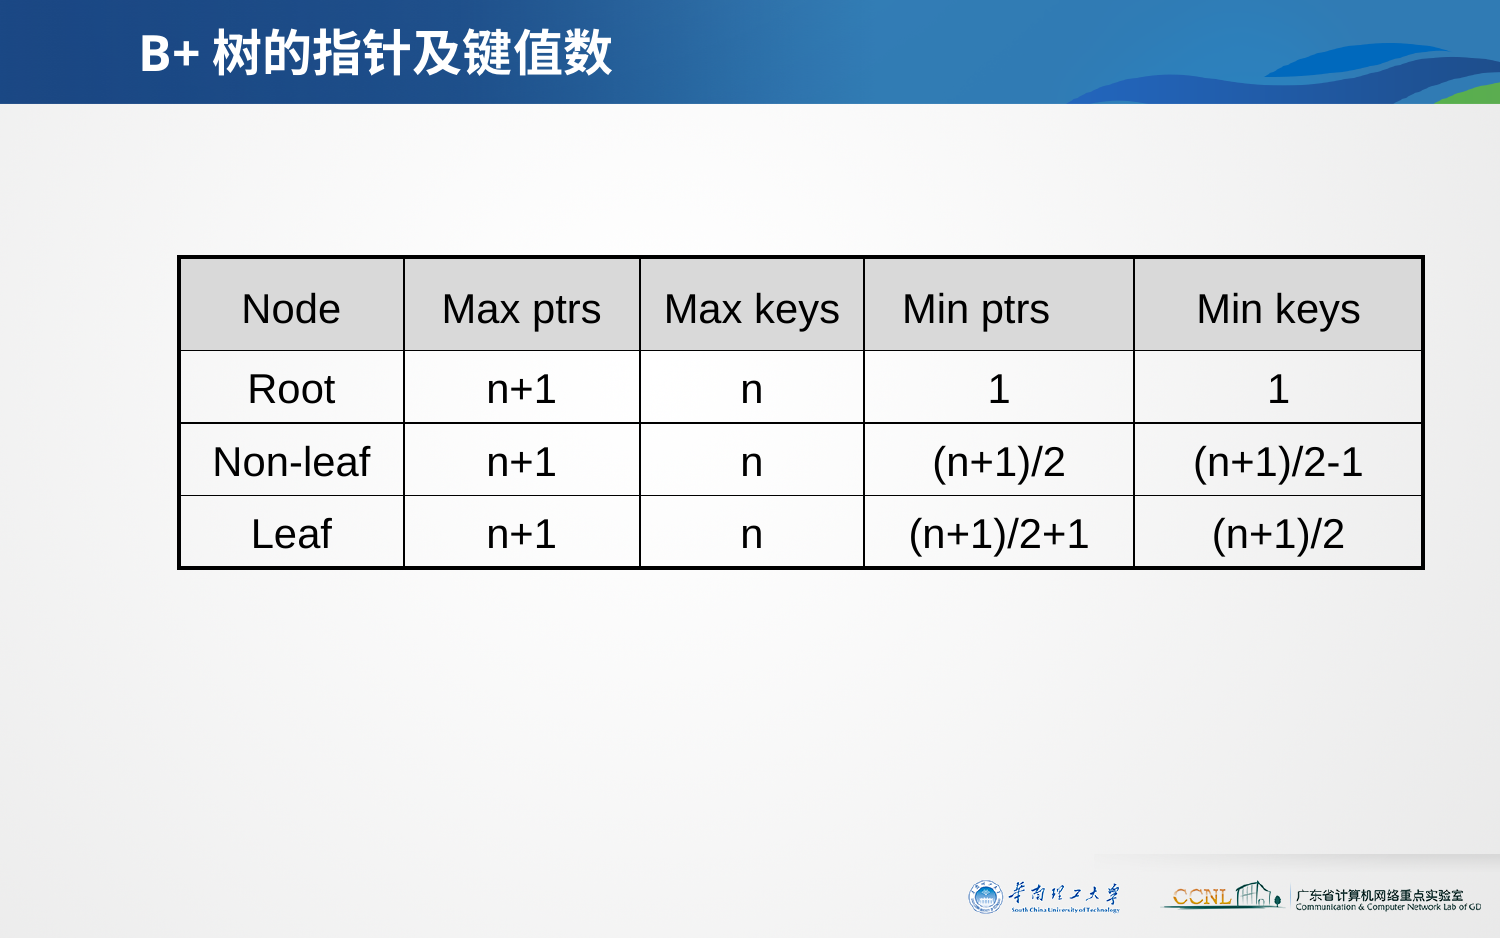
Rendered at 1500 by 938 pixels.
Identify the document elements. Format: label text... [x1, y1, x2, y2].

table_cell (n+1)/2-1 [1135, 424, 1421, 495]
table_cell (n+1)/2+1 [865, 496, 1133, 566]
table_cell n+1 [405, 424, 639, 495]
table_cell n [641, 351, 863, 422]
table_header Min ptrs [865, 259, 1133, 350]
picture [0, 0, 1500, 938]
table_cell 1 [1135, 351, 1421, 422]
table_cell (n+1)/2 [865, 424, 1133, 495]
table_header Max keys [641, 259, 863, 350]
table_cell Non-leaf [181, 424, 403, 495]
table_cell 1 [865, 351, 1133, 422]
table_cell n+1 [405, 351, 639, 422]
table_cell (n+1)/2 [1135, 496, 1421, 566]
table_header Min keys [1135, 259, 1421, 350]
table_cell n+1 [405, 496, 639, 566]
table_cell Root [181, 351, 403, 422]
title B+树的指针及键值数 [123, 0, 1489, 103]
table_header Node [181, 259, 403, 350]
table_header Max ptrs [405, 259, 639, 350]
table_cell n [641, 424, 863, 495]
table_cell Leaf [181, 496, 403, 566]
table_cell n [641, 496, 863, 566]
